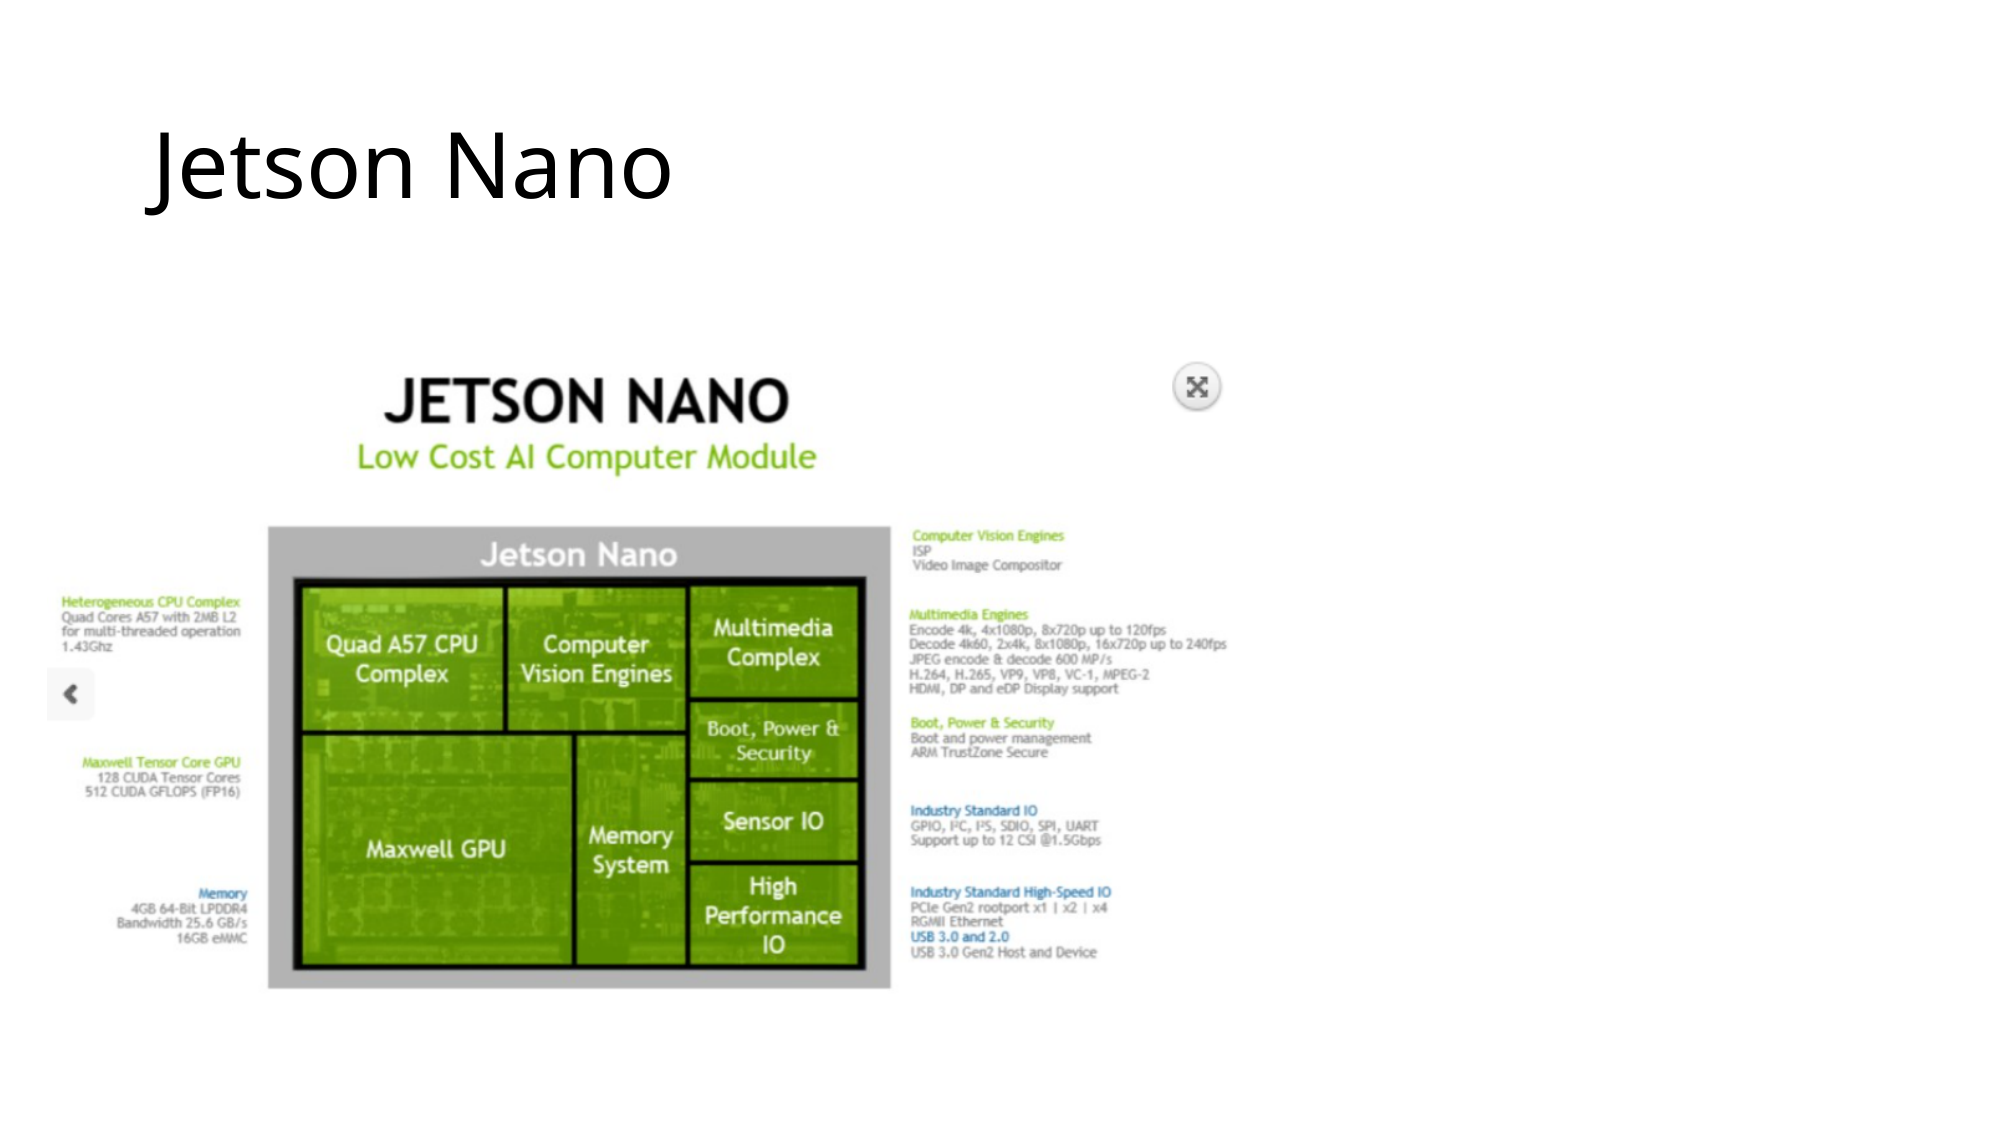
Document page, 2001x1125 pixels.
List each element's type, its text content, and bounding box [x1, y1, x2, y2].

picture [47, 349, 1242, 1021]
title Jetson Nano [137, 59, 1863, 278]
